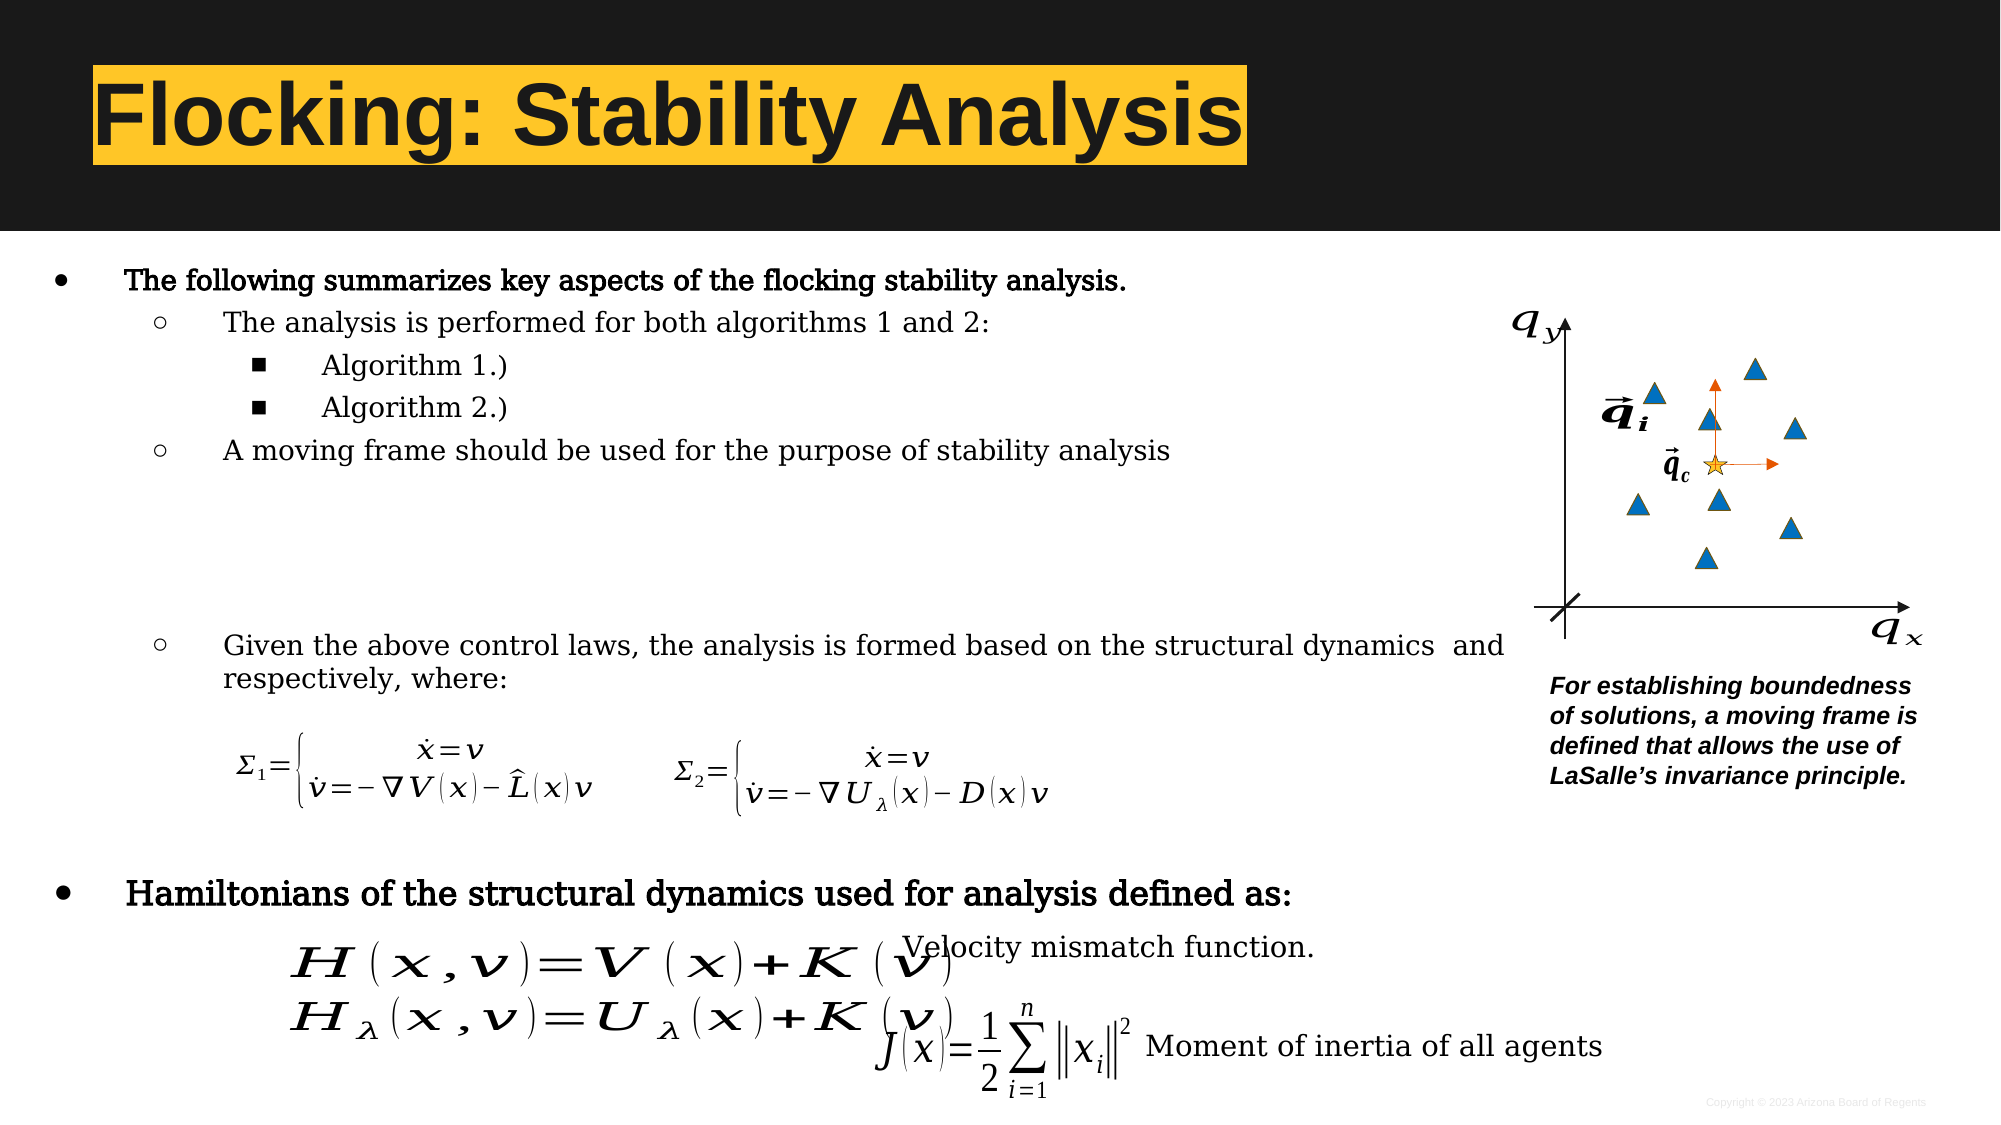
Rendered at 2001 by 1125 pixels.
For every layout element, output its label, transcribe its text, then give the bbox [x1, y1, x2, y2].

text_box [1507, 298, 1925, 651]
text_box Moment of inertia of all agents [1130, 1019, 1746, 1070]
title Flocking: Stability Analysis [92, 69, 1925, 166]
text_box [286, 938, 954, 1045]
text_box Hamiltonians of the structural dynamics used for analysis defined as: [25, 871, 1857, 953]
text_box For establishing boundedness of solutions, a moving frame is defined that allows the use of LaSalle’s invariance principle. [1535, 662, 1949, 797]
